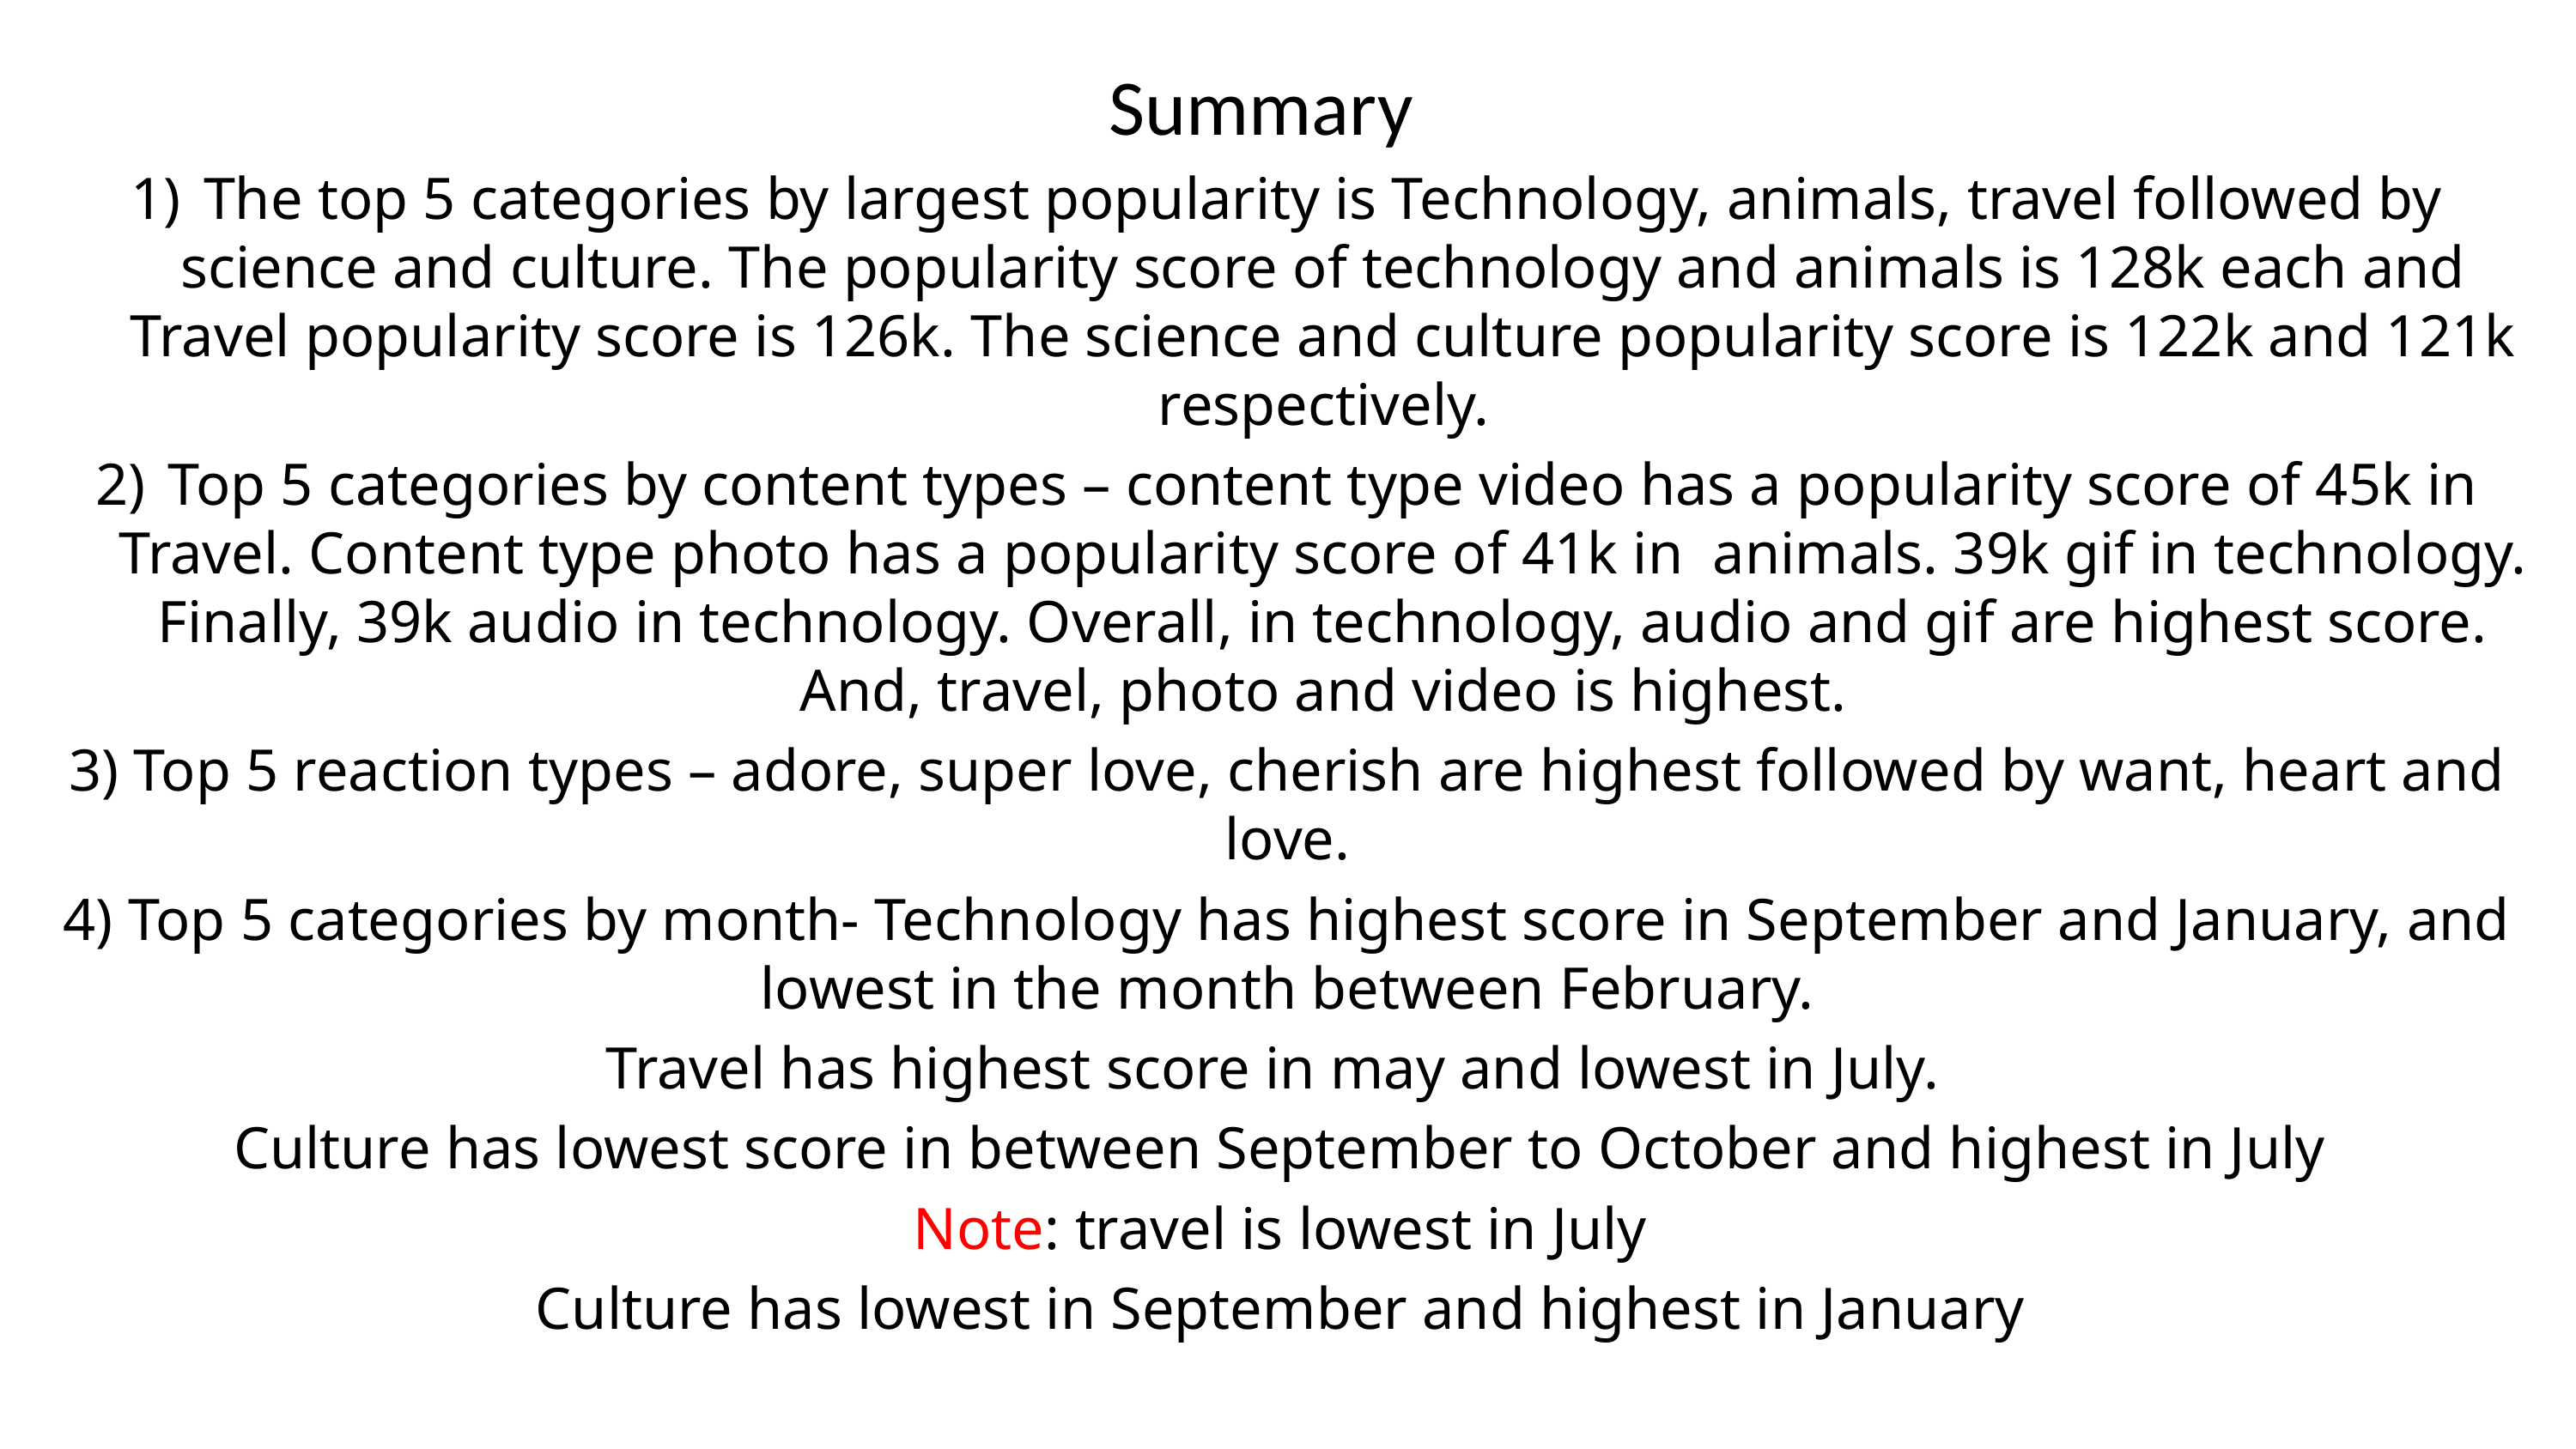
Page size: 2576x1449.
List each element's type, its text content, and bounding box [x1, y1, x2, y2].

subtitle The top 5 categories by largest popularity is Technology, animals, travel followed by science and culture. The popularity score of technology and animals is 128k each and Travel popularity score is 126k. The science and culture popularity score is 122k and 121k respectively. Top 5 categories by content types – content type video has a popularity score of 45k in Travel. Content type photo has a popularity score of 41k in animals. 39k gif in technology. Finally, 39k audio in technology. Overall, in technology, audio and gif are highest score. And, travel, photo and video is highest. 3) Top 5 reaction types – adore, super love, cherish are highest followed by want, heart and love. 4) Top 5 categories by month- Technology has highest score in September and January, and lowest in the month between February. Travel has highest score in may and lowest in July. Culture has lowest score in between September to October and highest in July Note: travel is lowest in July Culture has lowest in September and highest in January [21, 155, 2555, 1401]
title Summary [21, 0, 2501, 155]
